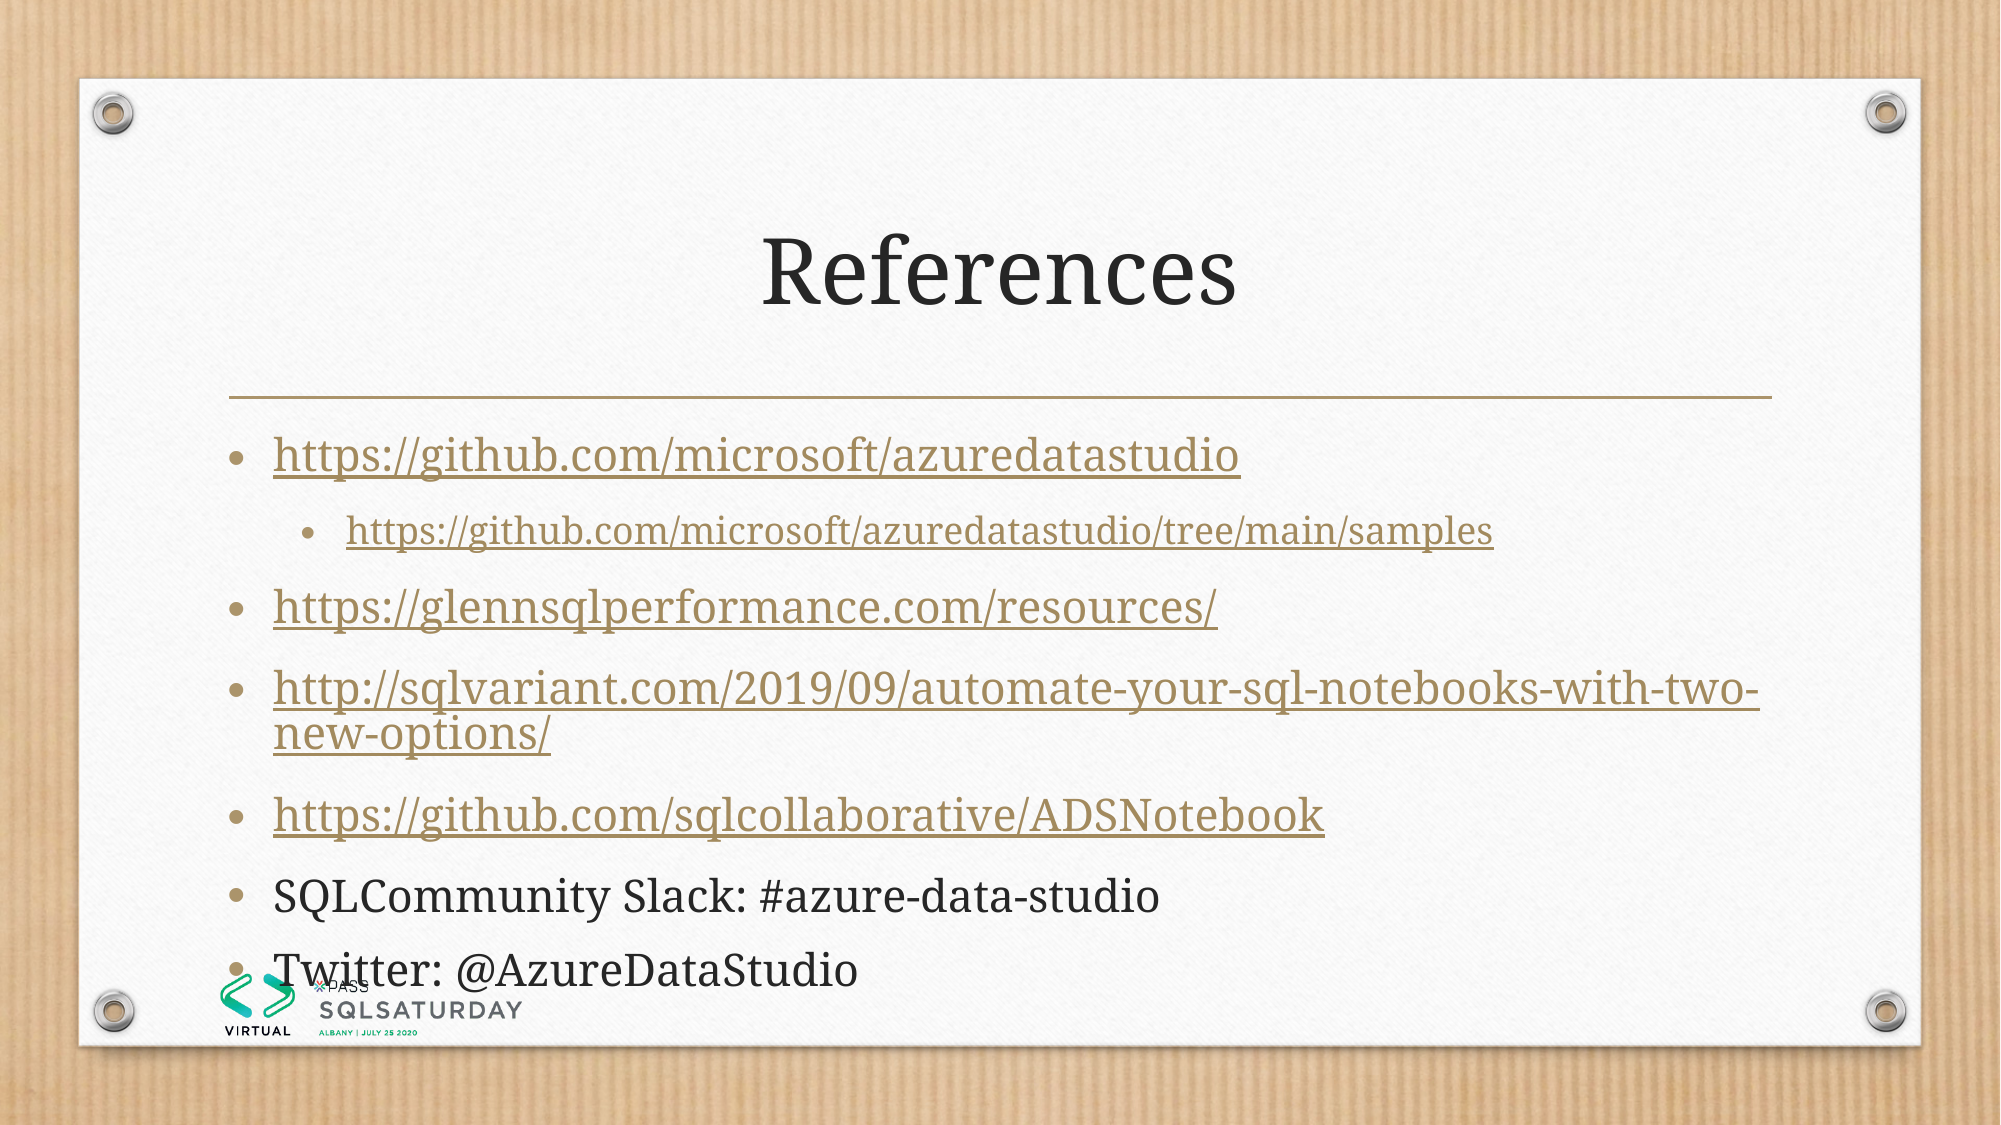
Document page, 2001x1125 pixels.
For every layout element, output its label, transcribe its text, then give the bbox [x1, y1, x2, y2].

title References [212, 161, 1788, 375]
list https://github.com/microsoft/azuredatastudio https://github.com/microsoft/azuredatastudio/tree/main/samples https://glennsqlperformance.com/resources/ http://sqlvariant.com/2019/09/automate-your-sql-notebooks-with-two-new-options/ https://github.com/sqlcollaborative/ADSNotebook SQLCommunity Slack: #azure-data-studio Twitter: @AzureDataStudio [212, 419, 1788, 964]
picture [0, 0, 2001, 1125]
